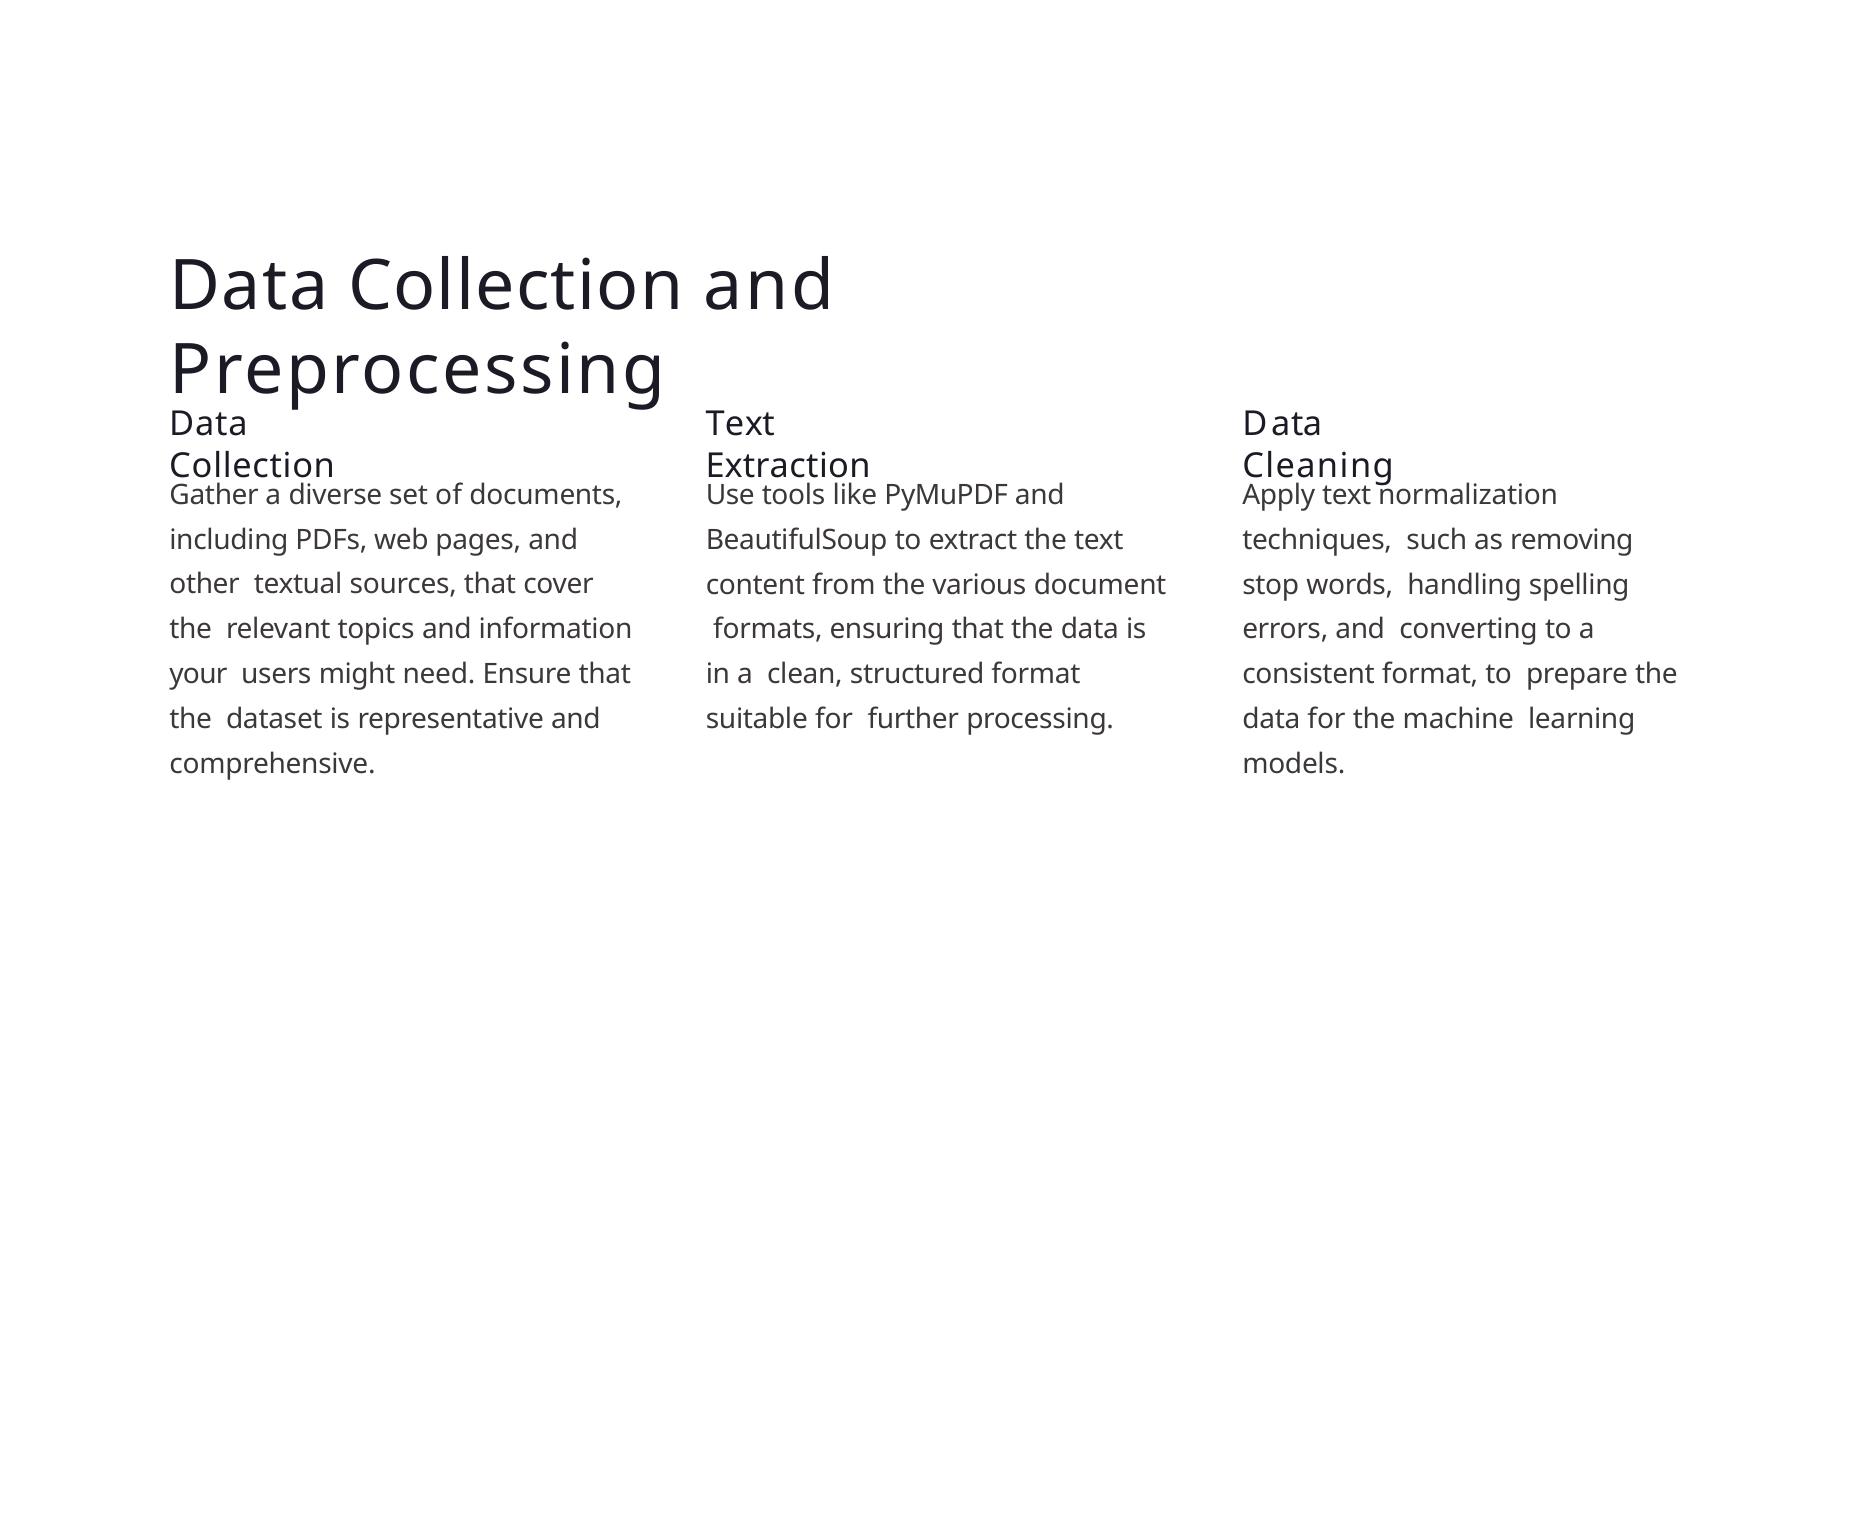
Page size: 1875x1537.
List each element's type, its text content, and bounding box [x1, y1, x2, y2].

text_box Data Cleaning [1240, 398, 1473, 462]
text_box Use tools like PyMuPDF and BeautifulSoup to extract the text content from the various document formats, ensuring that the data is in a clean, structured format suitable for further processing. [703, 462, 1173, 735]
text_box Data Collection [167, 398, 421, 462]
text_box Apply text normalization techniques, such as removing stop words, handling spelling errors, and converting to a consistent format, to prepare the data for the machine learning models. [1240, 462, 1698, 779]
title Data Collection and Preprocessing [167, 236, 1293, 497]
text_box Text Extraction [703, 398, 947, 462]
text_box Gather a diverse set of documents, including PDFs, web pages, and other textual sources, that cover the relevant topics and information your users might need. Ensure that the dataset is representative and comprehensive. [167, 462, 637, 779]
